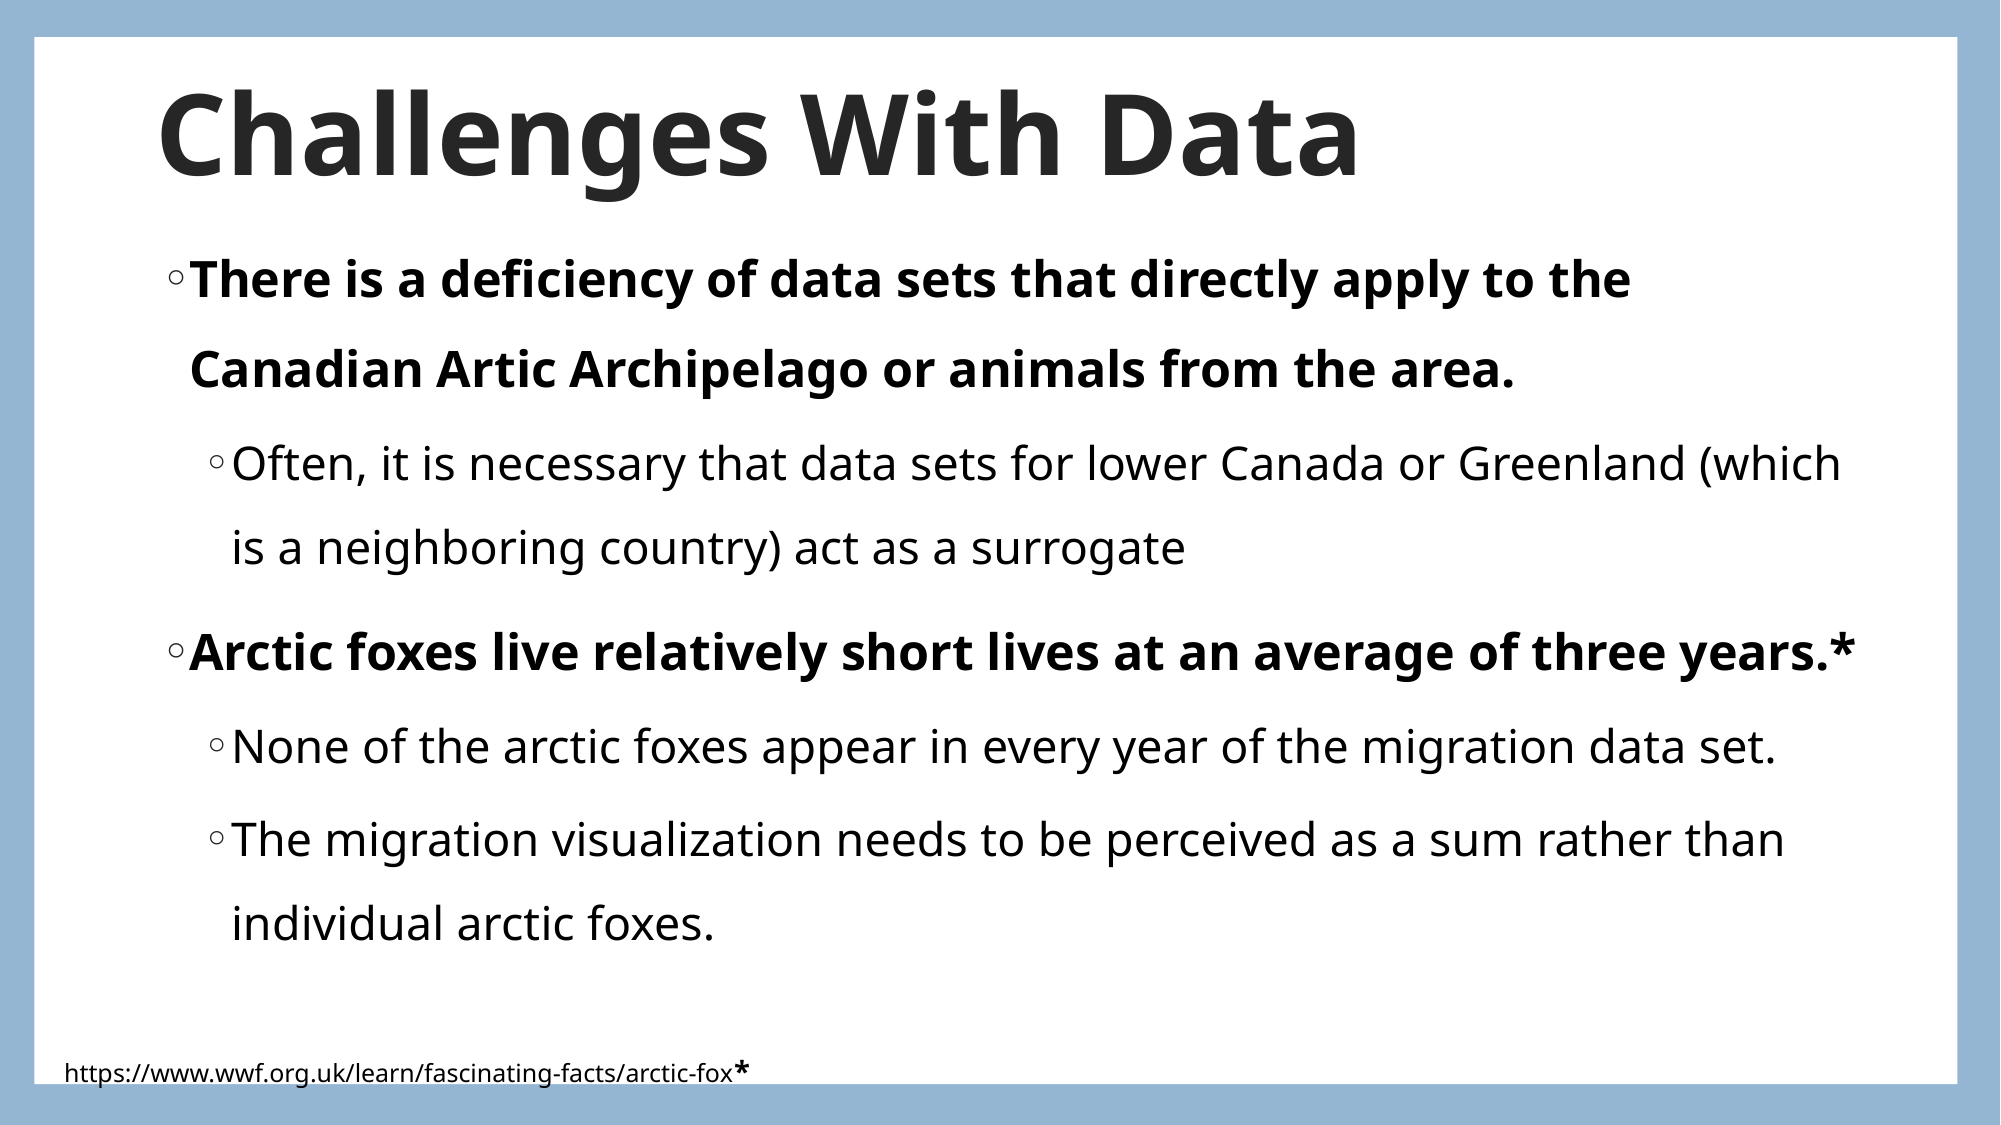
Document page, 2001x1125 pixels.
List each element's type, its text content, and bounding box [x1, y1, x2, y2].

text_box [34, 37, 146, 1085]
text_box [0, 0, 2000, 1125]
text_box [1188, 37, 1958, 1085]
title Challenges With Data [139, 36, 1747, 241]
text_box https://www.wwf.org.uk/learn/fascinating-facts/arctic-fox* [49, 1045, 1188, 1096]
list There is a deficiency of data sets that directly apply to the Canadian Artic Archipelago or animals from the area. Often, it is necessary that data sets for lower Canada or Greenland (which is a neighboring country) act as a surrogate Arctic foxes live relatively short lives at an average of three years.* None of the arctic foxes appear in every year of the migration data set. The migration visualization needs to be perceived as a sum rather than individual arctic foxes. [146, 209, 1886, 1046]
